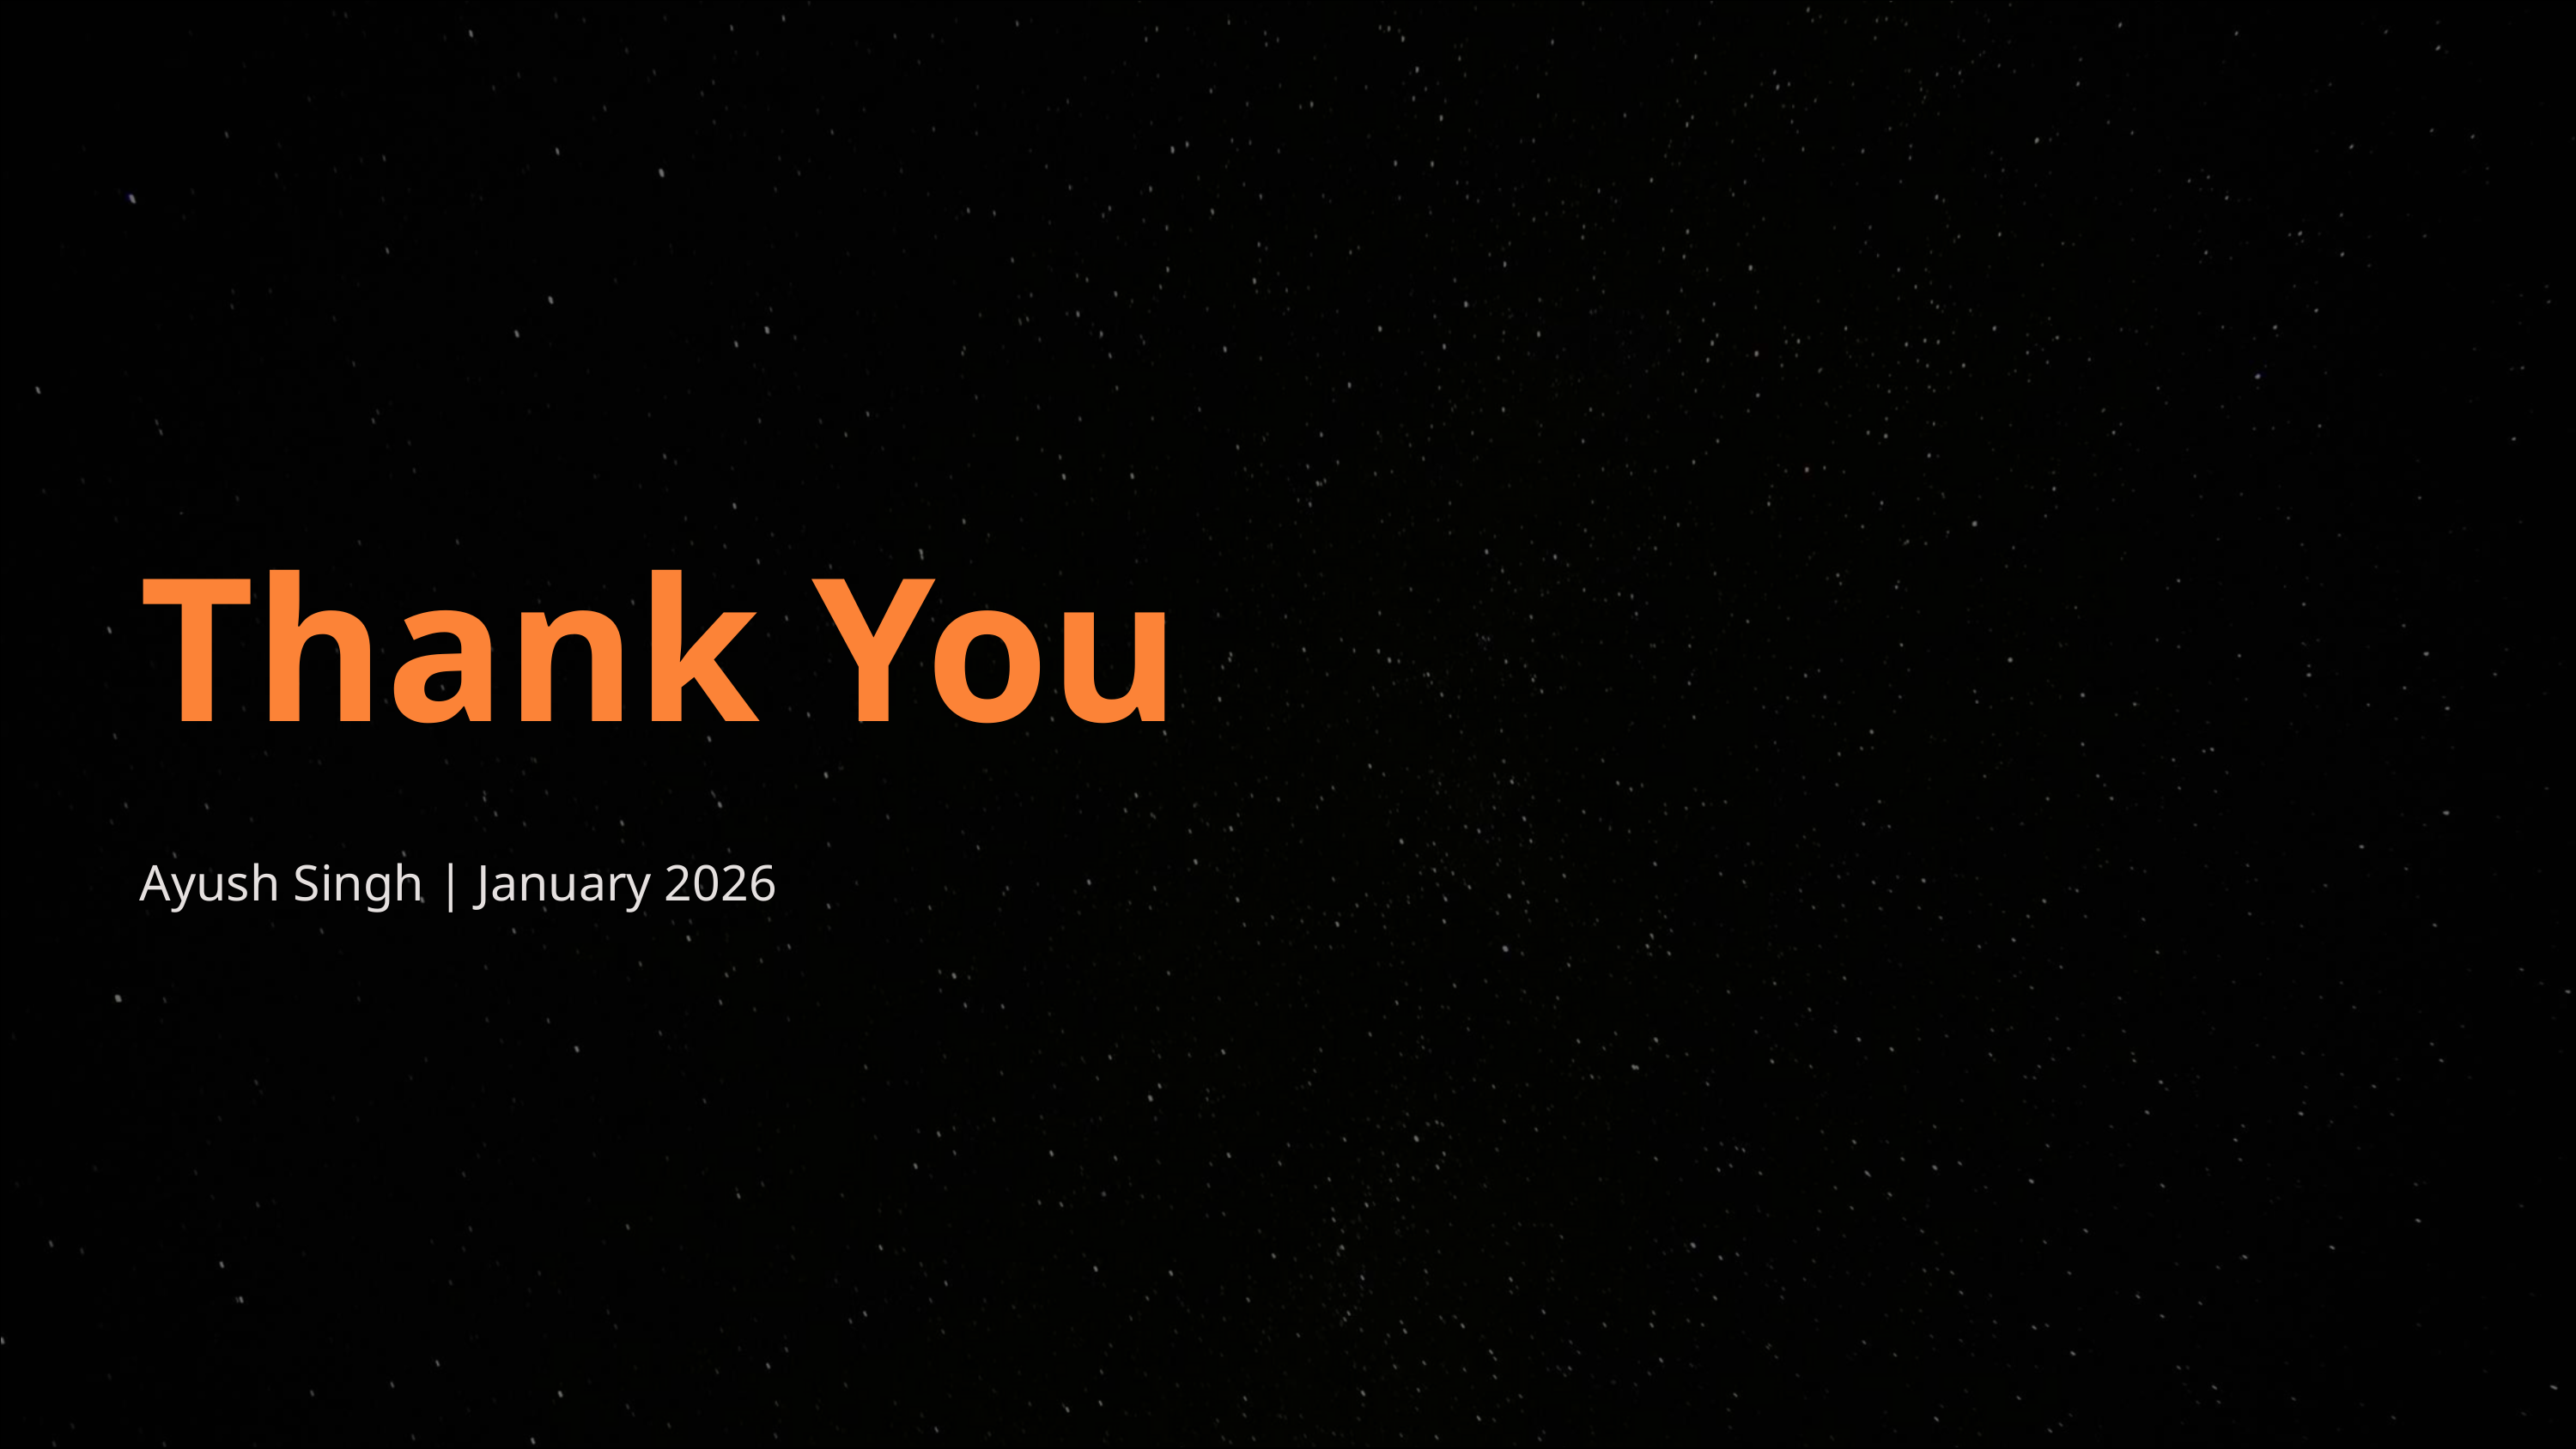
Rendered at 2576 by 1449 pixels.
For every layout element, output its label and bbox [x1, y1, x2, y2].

text_box [0, 0, 2576, 1449]
